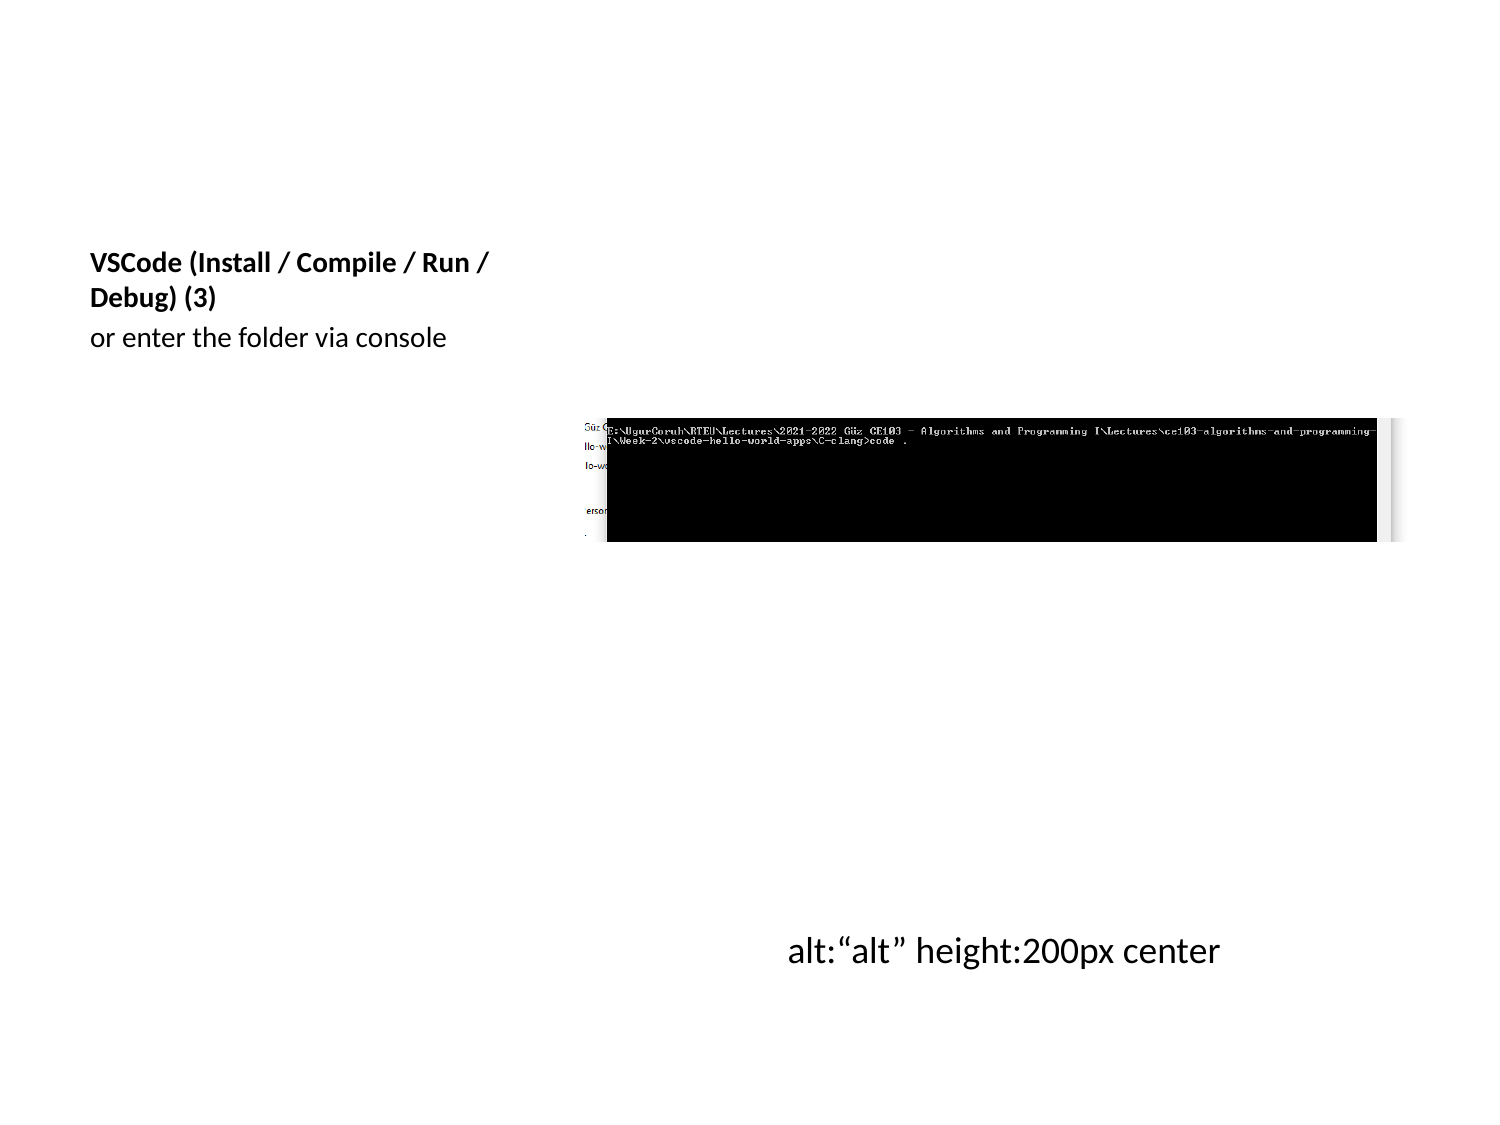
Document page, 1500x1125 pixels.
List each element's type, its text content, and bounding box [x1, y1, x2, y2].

list VSCode (Install / Compile / Run / Debug) (3) or enter the folder via console [75, 235, 569, 1005]
text_box alt:“alt” height:200px center [585, 918, 1423, 1003]
picture [585, 418, 1424, 542]
